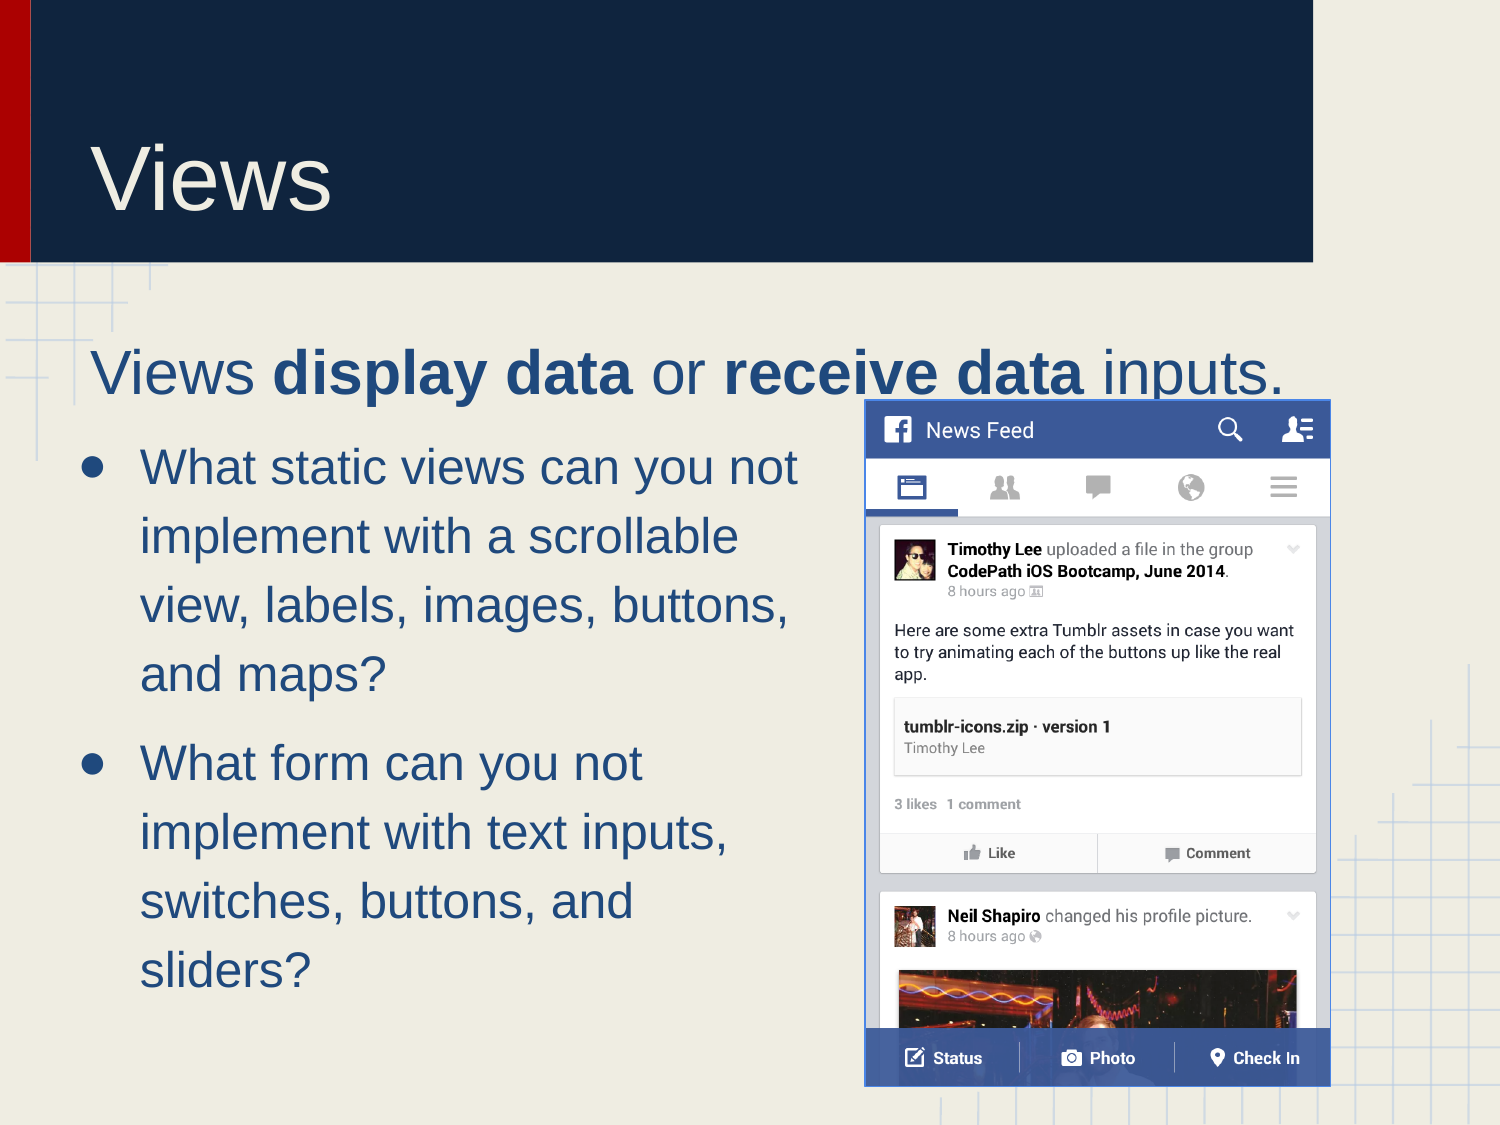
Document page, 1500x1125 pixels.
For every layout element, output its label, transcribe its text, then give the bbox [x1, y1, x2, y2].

list What static views can you not implement with a scrollable view, labels, images, buttons, and maps? What form can you not implement with text inputs, switches, buttons, and sliders? [49, 410, 825, 1031]
list Views display data or receive data inputs. [75, 279, 1425, 375]
title Views [75, 22, 1276, 244]
picture [865, 400, 1330, 1086]
